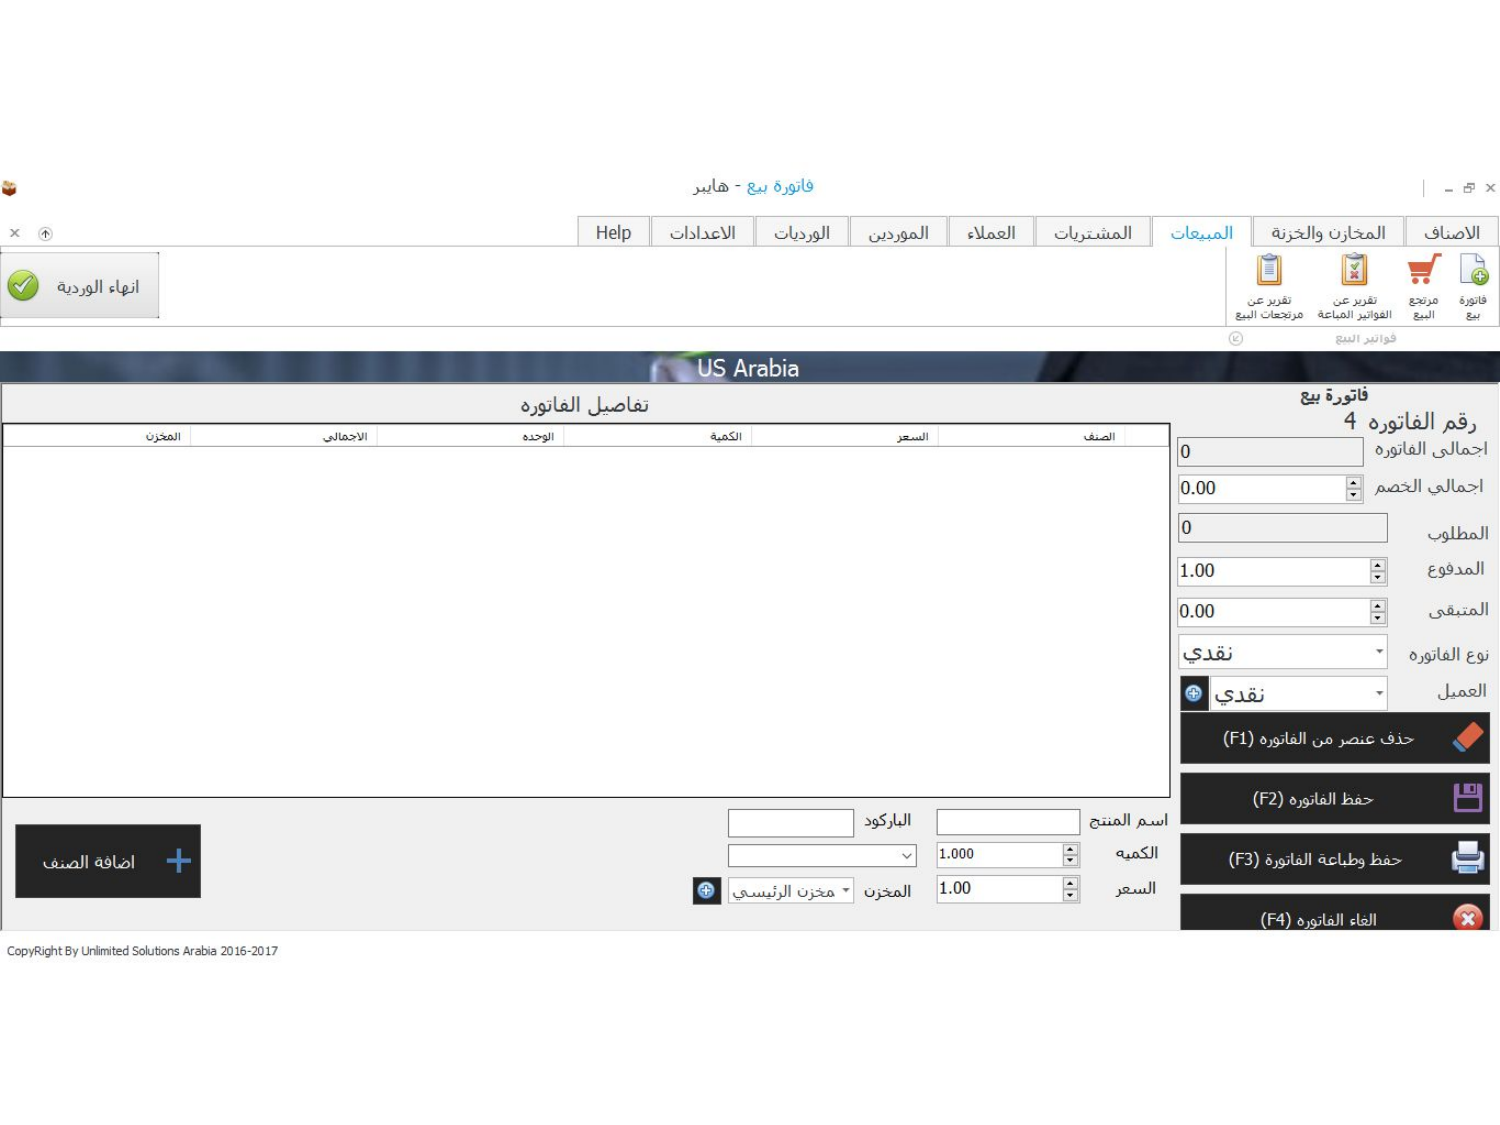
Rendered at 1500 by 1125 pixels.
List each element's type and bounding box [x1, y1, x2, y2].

picture [0, 162, 1500, 963]
